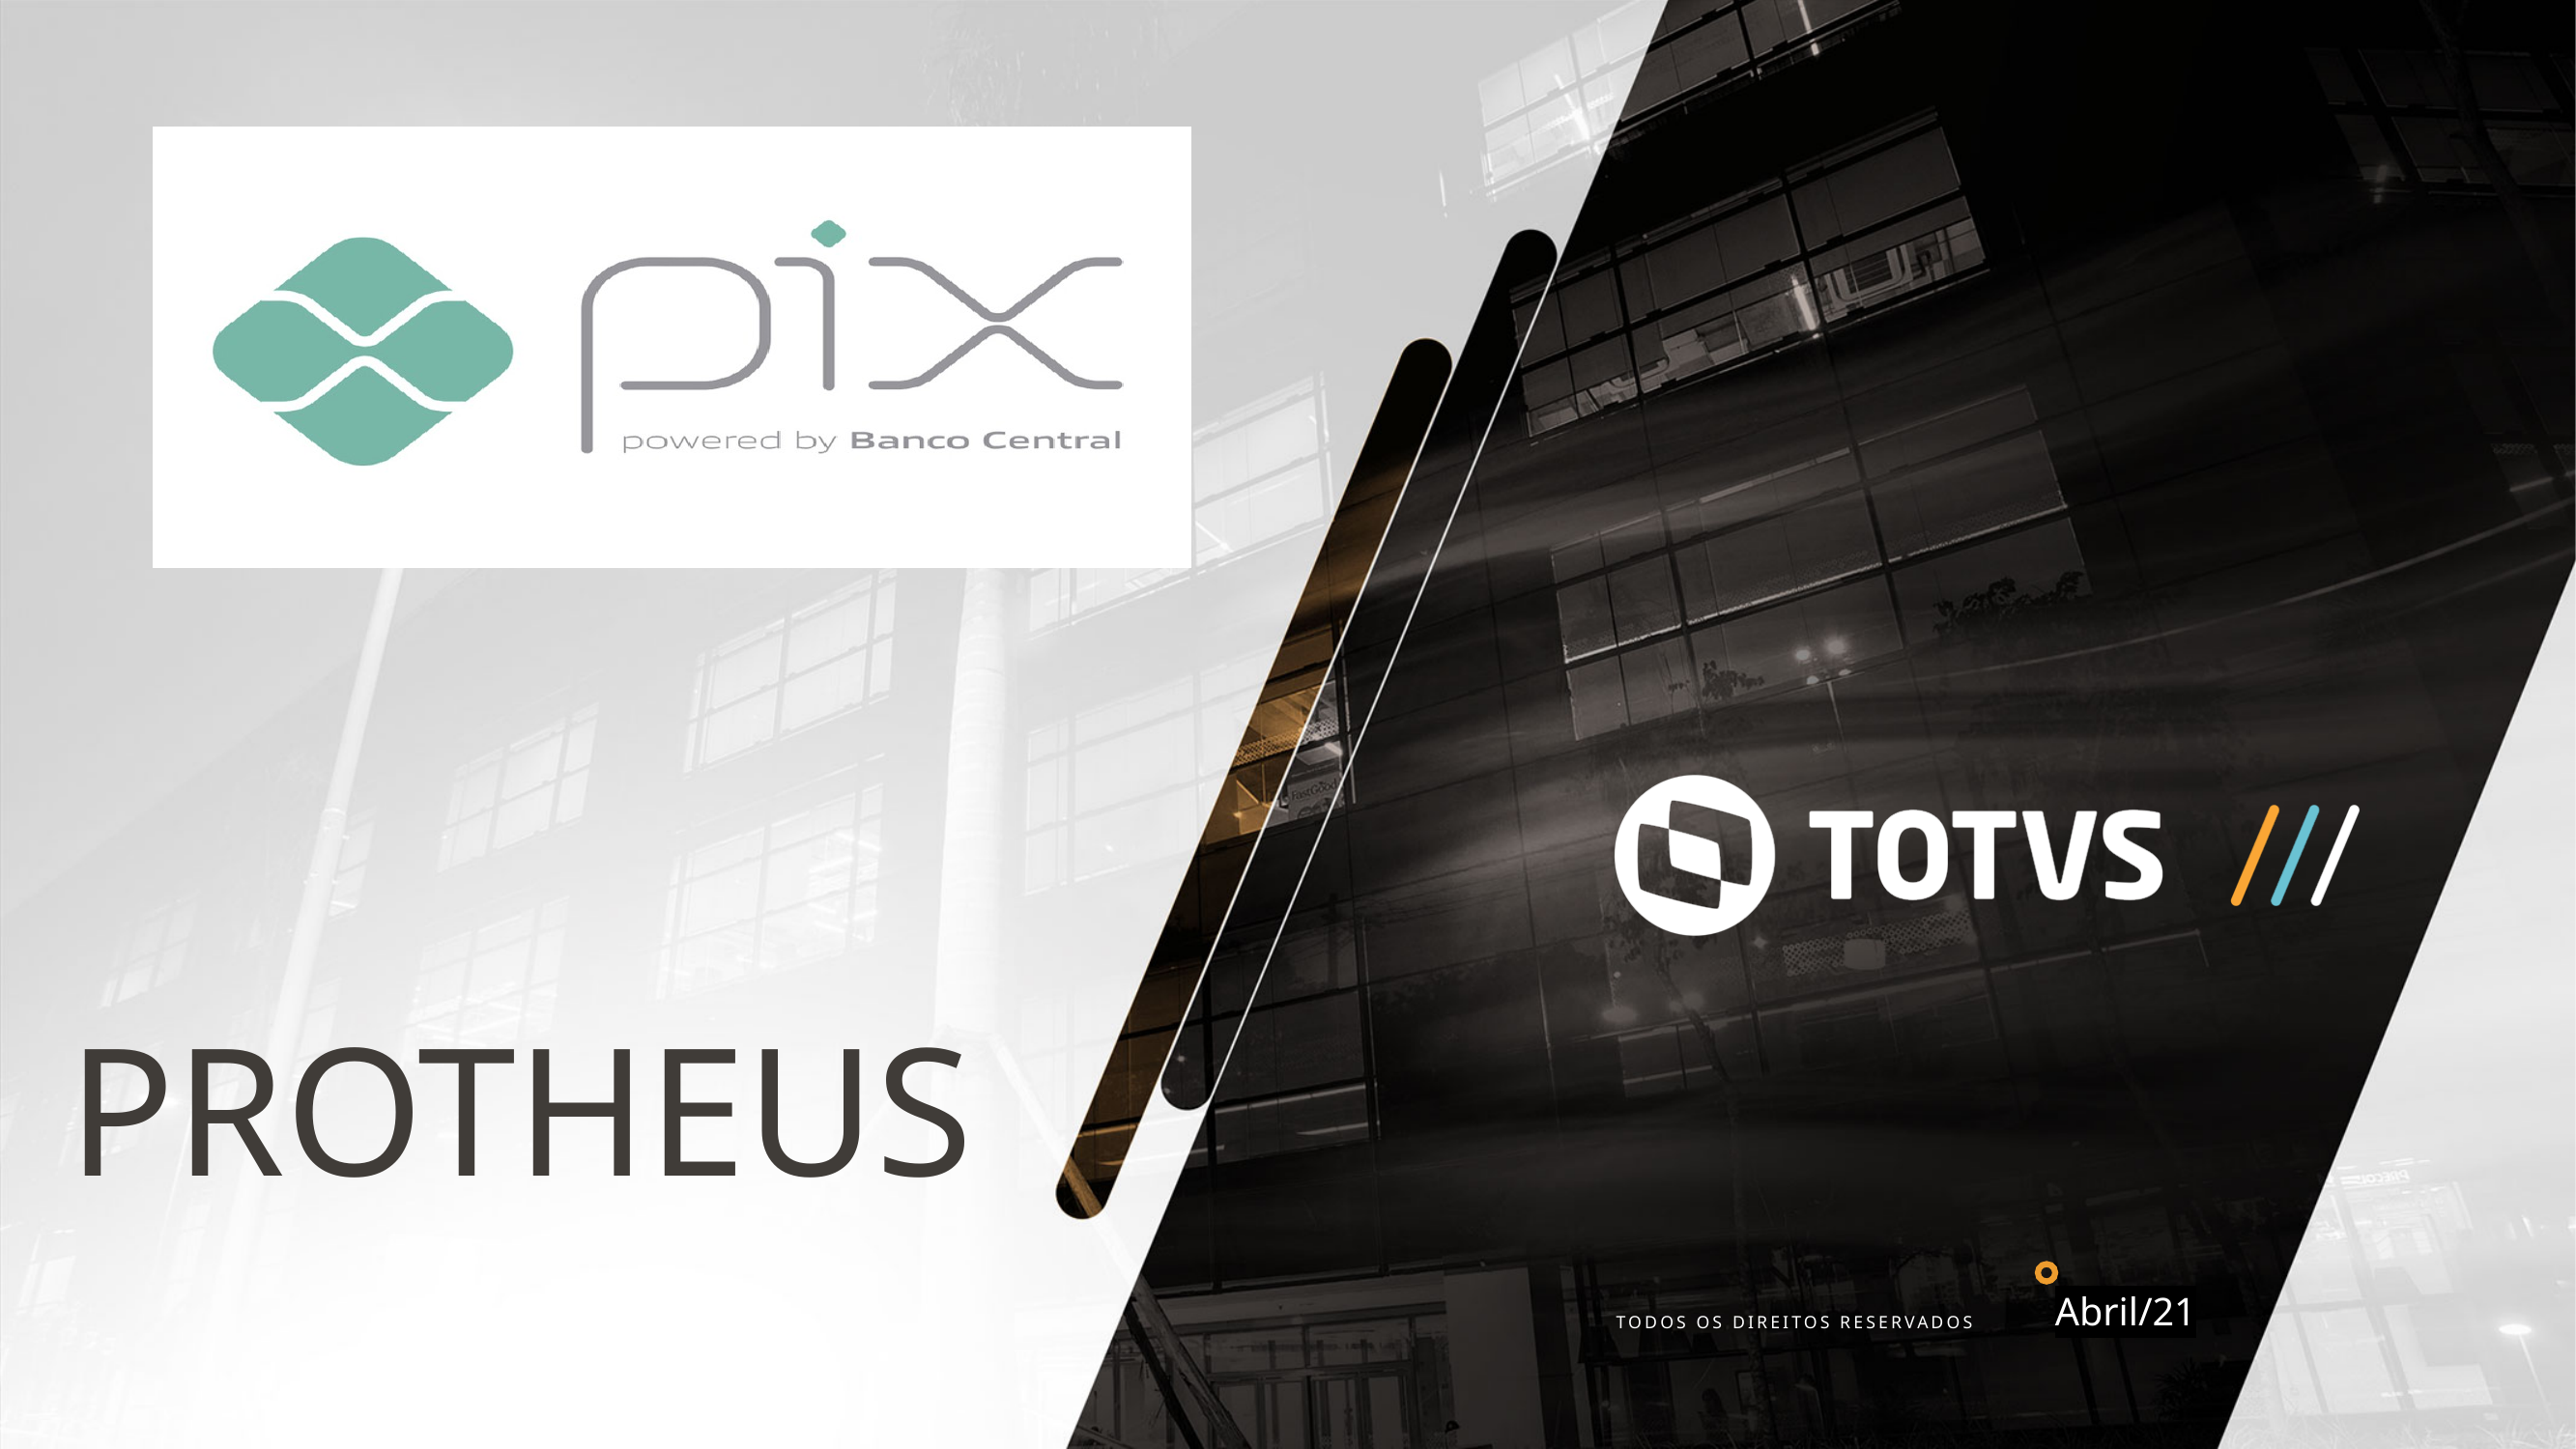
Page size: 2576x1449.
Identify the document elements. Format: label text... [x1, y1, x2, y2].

list Abril/21 [2041, 1264, 2258, 1357]
picture [0, 0, 2576, 1449]
text_box PROTHEUS [53, 982, 1291, 1216]
